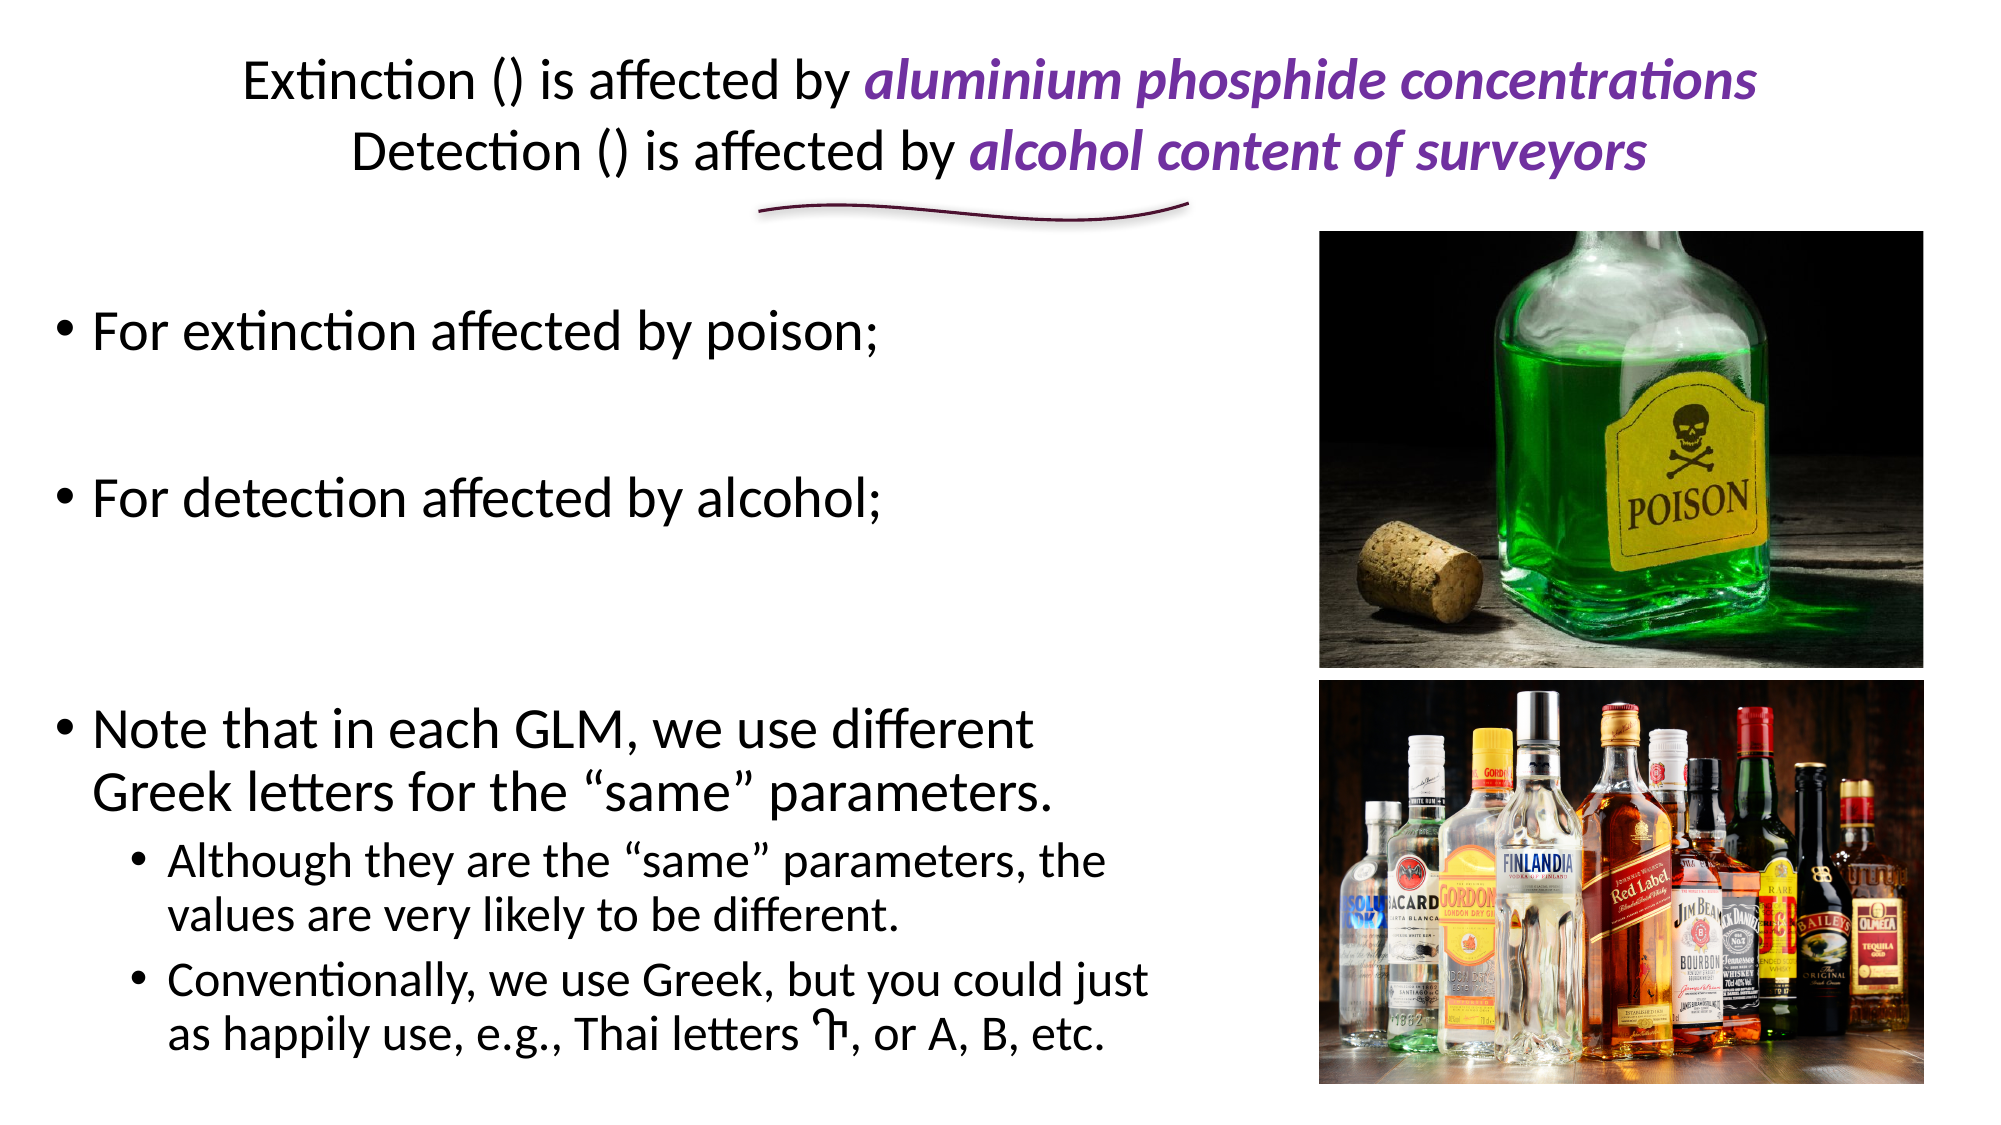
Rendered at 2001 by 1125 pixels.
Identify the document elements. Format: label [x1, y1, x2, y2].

text_box [758, 203, 1189, 221]
picture [1319, 680, 1924, 1084]
picture [1319, 230, 1924, 668]
